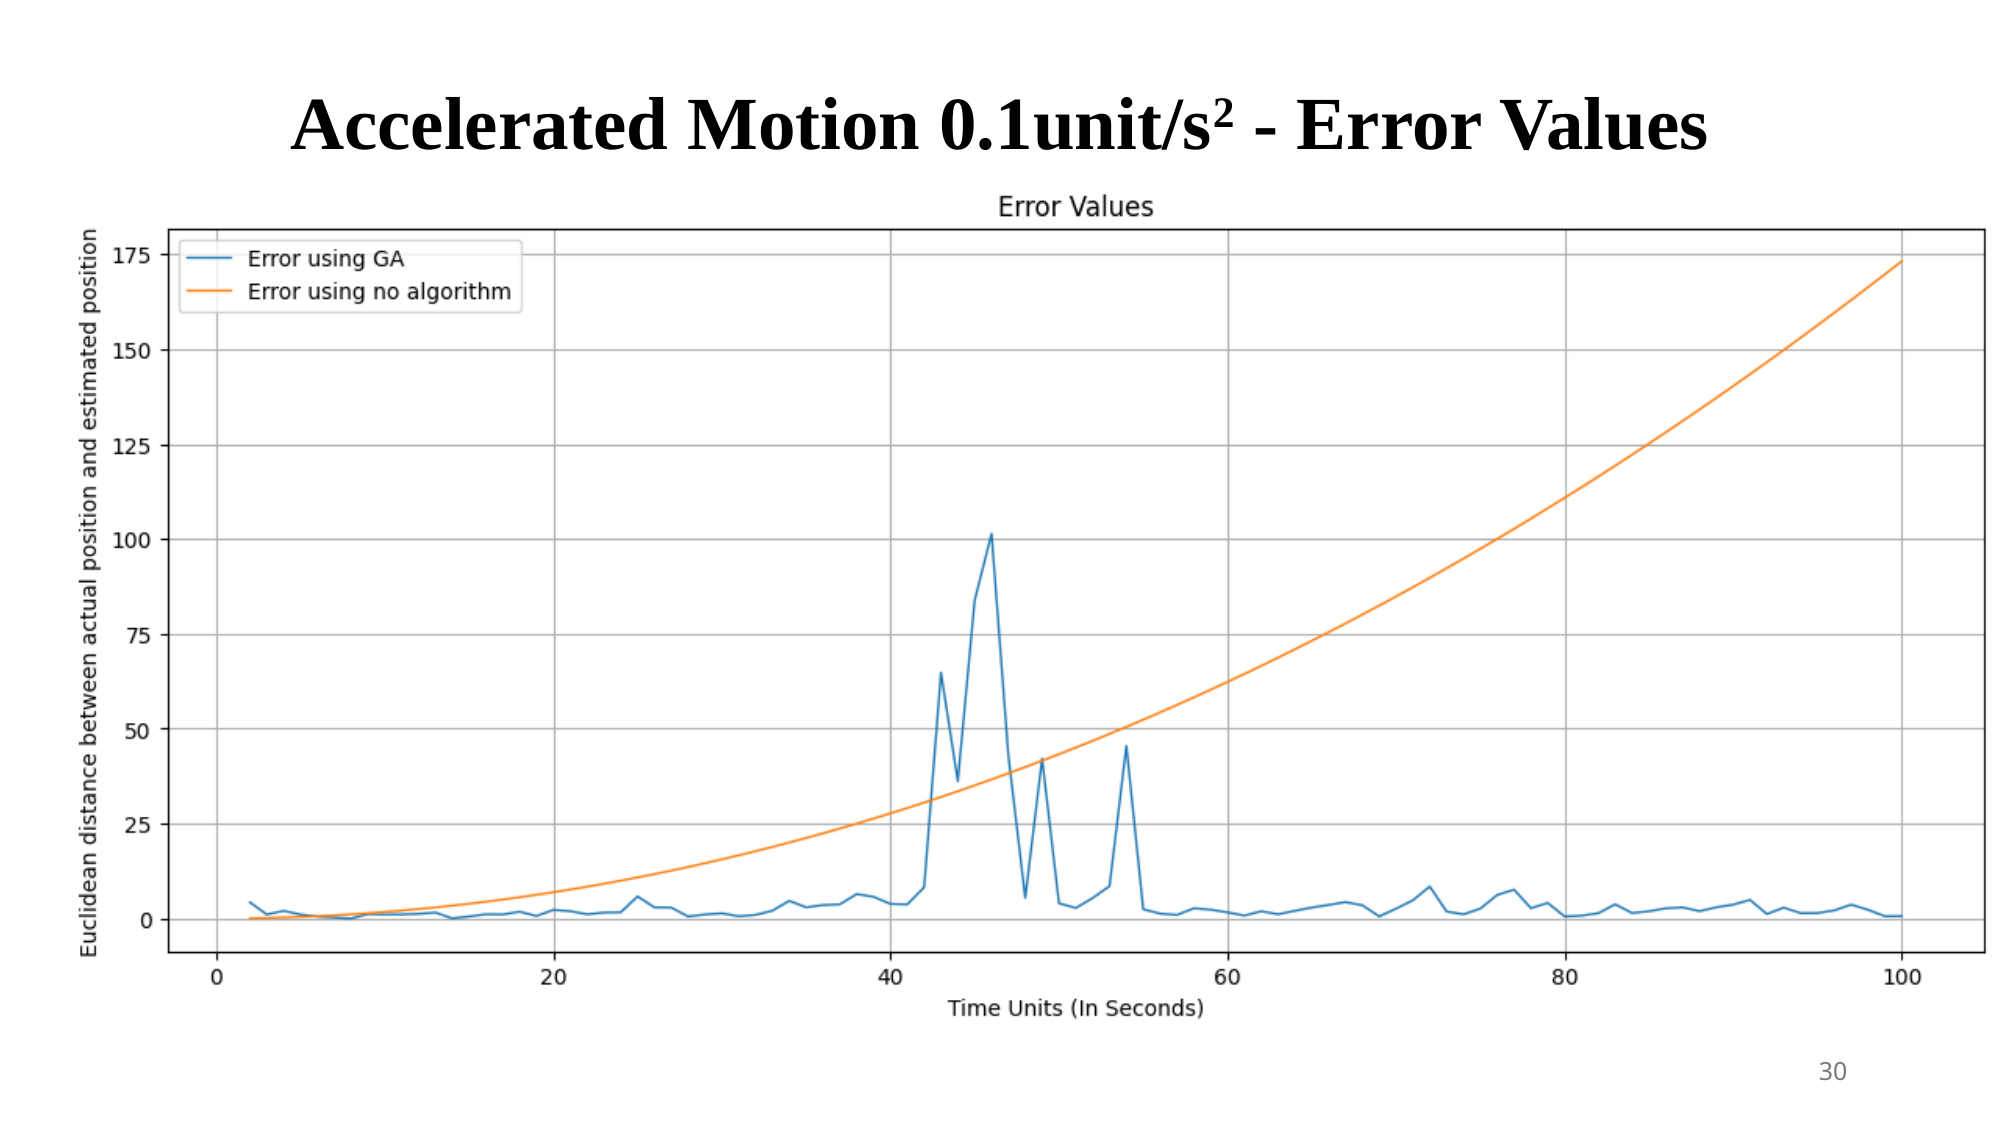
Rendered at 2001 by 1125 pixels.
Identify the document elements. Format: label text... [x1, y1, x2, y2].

picture [65, 179, 2000, 1035]
slide_number 30 [1412, 1042, 1863, 1103]
text_box Accelerated Motion 0.1unit/s2 - Error Values [104, 62, 1895, 179]
